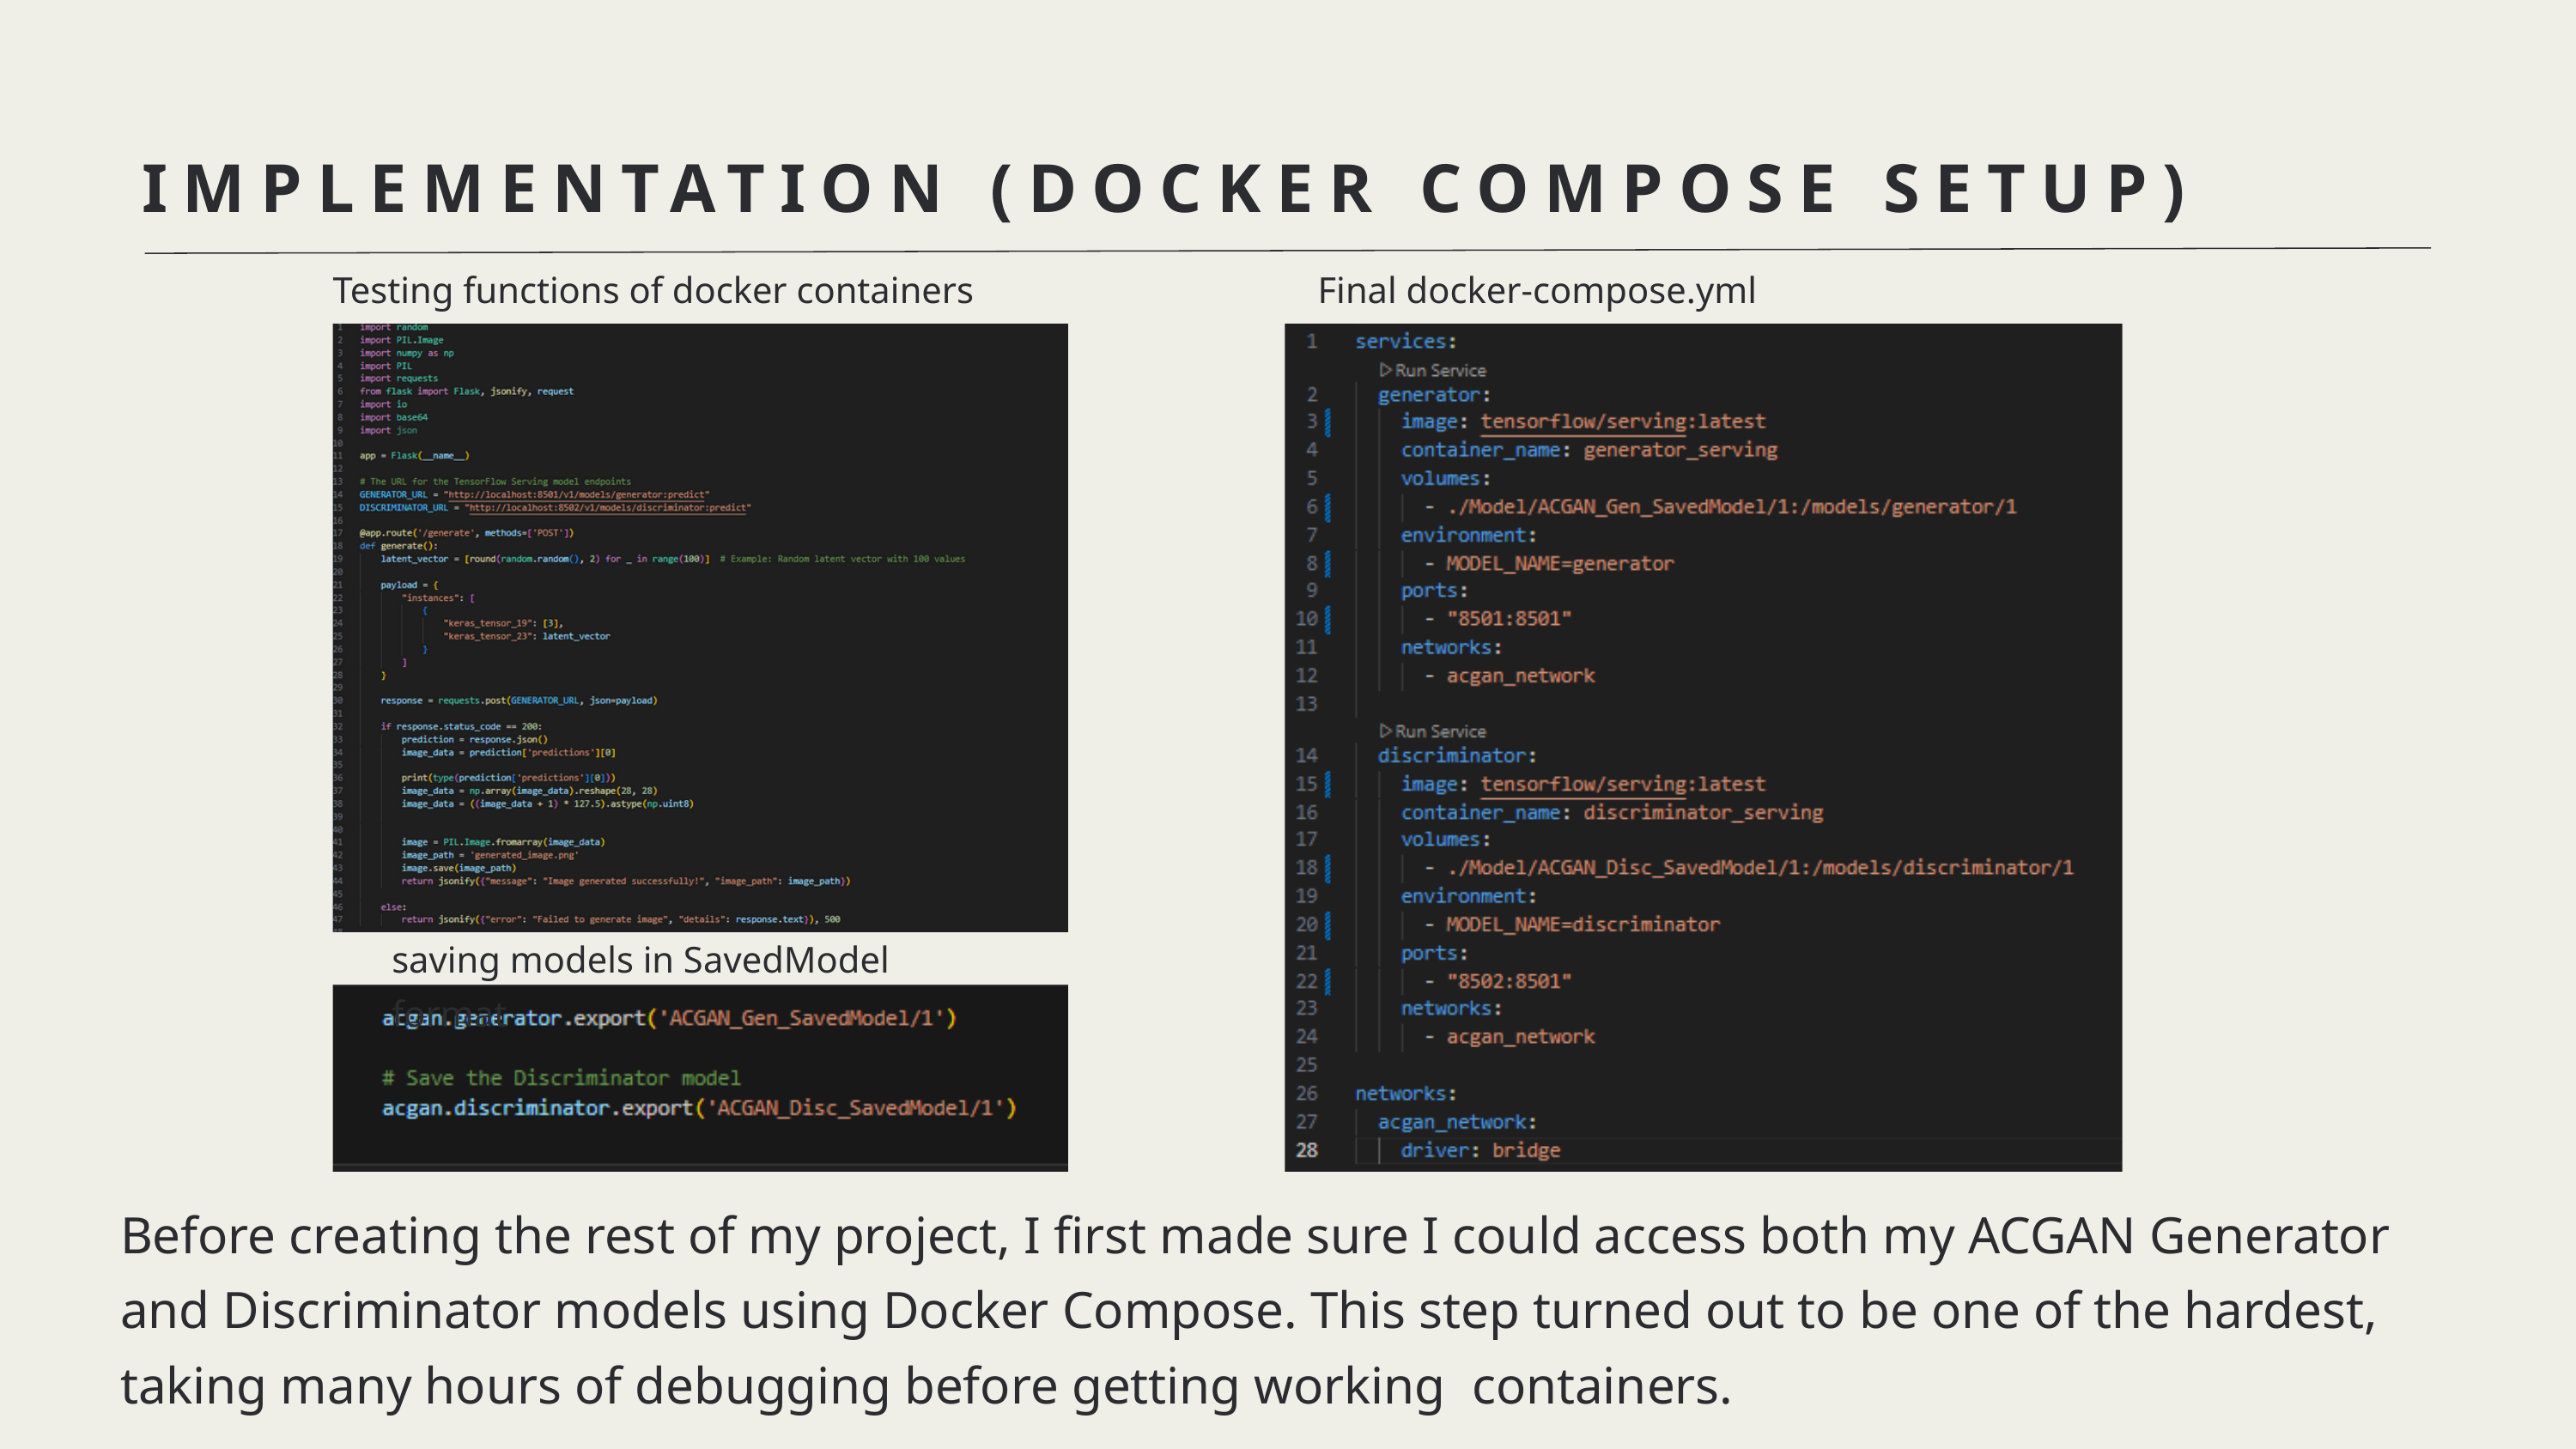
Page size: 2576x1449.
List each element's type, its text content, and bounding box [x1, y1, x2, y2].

text_box [1285, 324, 2123, 1172]
text_box Testing functions of docker containers [332, 256, 1068, 311]
text_box Final docker-compose.yml [1317, 256, 2053, 311]
text_box [332, 985, 1068, 1172]
text_box [332, 324, 1068, 932]
text_box Before creating the rest of my project, I first made sure I could access both my ACGAN Generator and Discriminator models using Docker Compose. This step turned out to be one of the hardest, taking many hours of debugging before getting working containers. [120, 1188, 2456, 1414]
text_box IMPLEMENTATION (DOCKER COMPOSE SETUP) [142, 132, 2428, 226]
text_box saving models in SavedModel format [392, 926, 1010, 1034]
